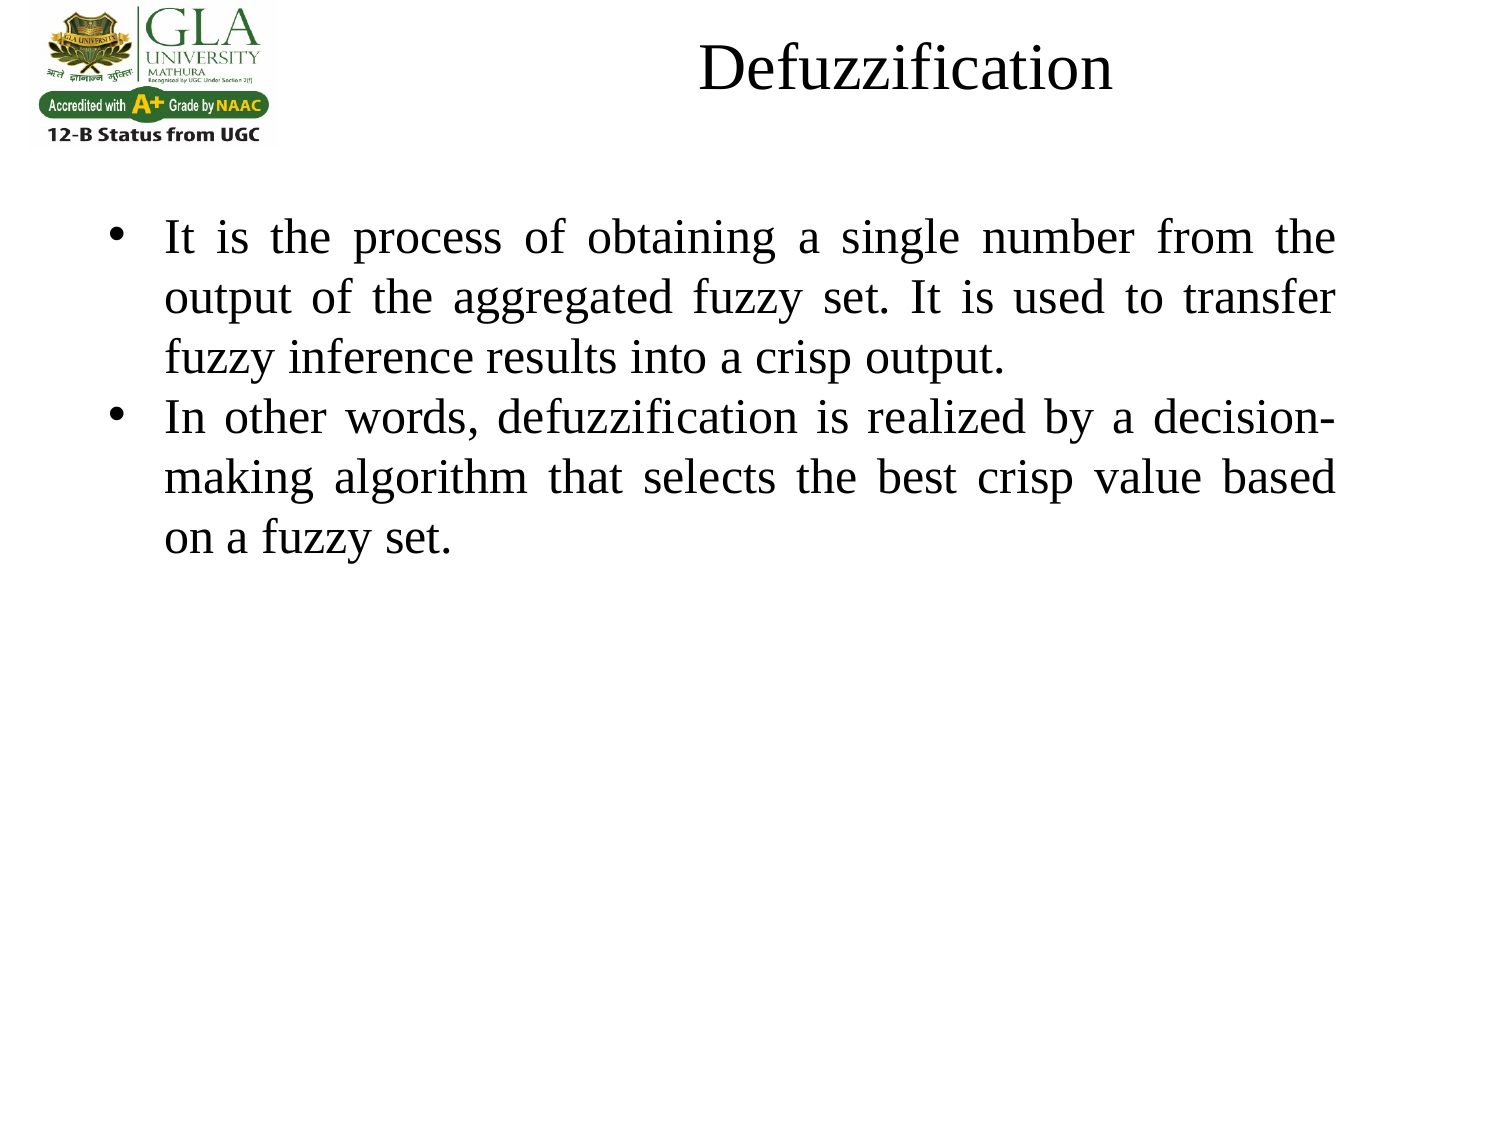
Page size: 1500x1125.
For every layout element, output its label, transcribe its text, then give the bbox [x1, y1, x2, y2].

title Defuzzification [280, 0, 1500, 126]
picture [29, 0, 278, 150]
text_box It is the process of obtaining a single number from the output of the aggregated fuzzy set. It is used to transfer fuzzy inference results into a crisp output. In other words, defuzzification is realized by a decision-making algorithm that selects the best crisp value based on a fuzzy set. [93, 196, 1353, 571]
